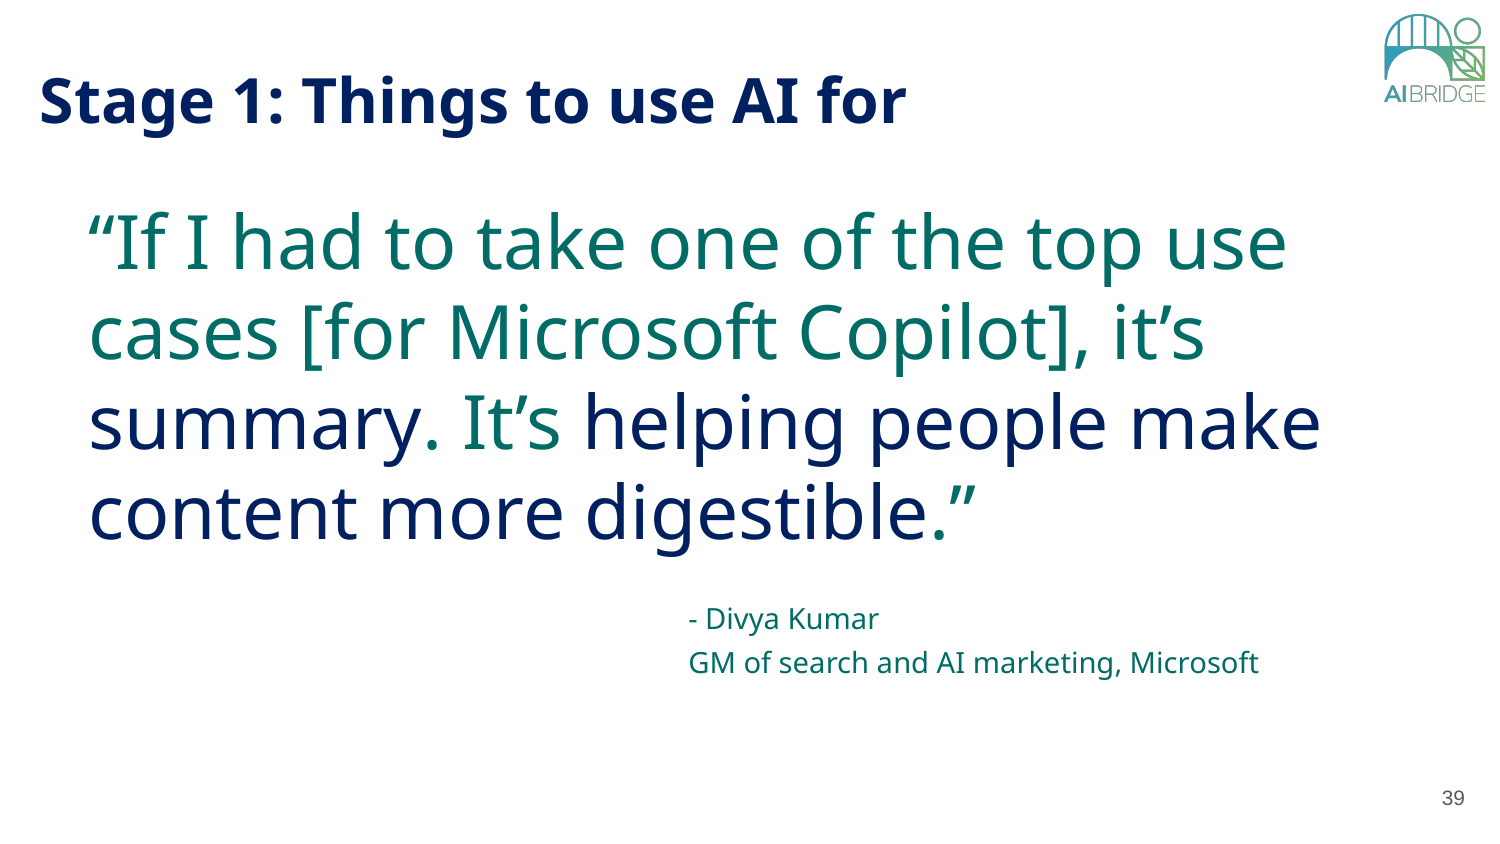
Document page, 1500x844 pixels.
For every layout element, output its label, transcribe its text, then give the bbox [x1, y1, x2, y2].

picture [1384, 13, 1485, 102]
text_box Stage 1: Things to use AI for [34, 55, 1310, 224]
text_box “If I had to take one of the top use cases [for Microsoft Copilot], it’s summary. It’s helping people make content more digestible.” - Divya Kumar GM of search and AI marketing, Microsoft [73, 179, 1427, 695]
slide_number 39 [1389, 764, 1480, 830]
